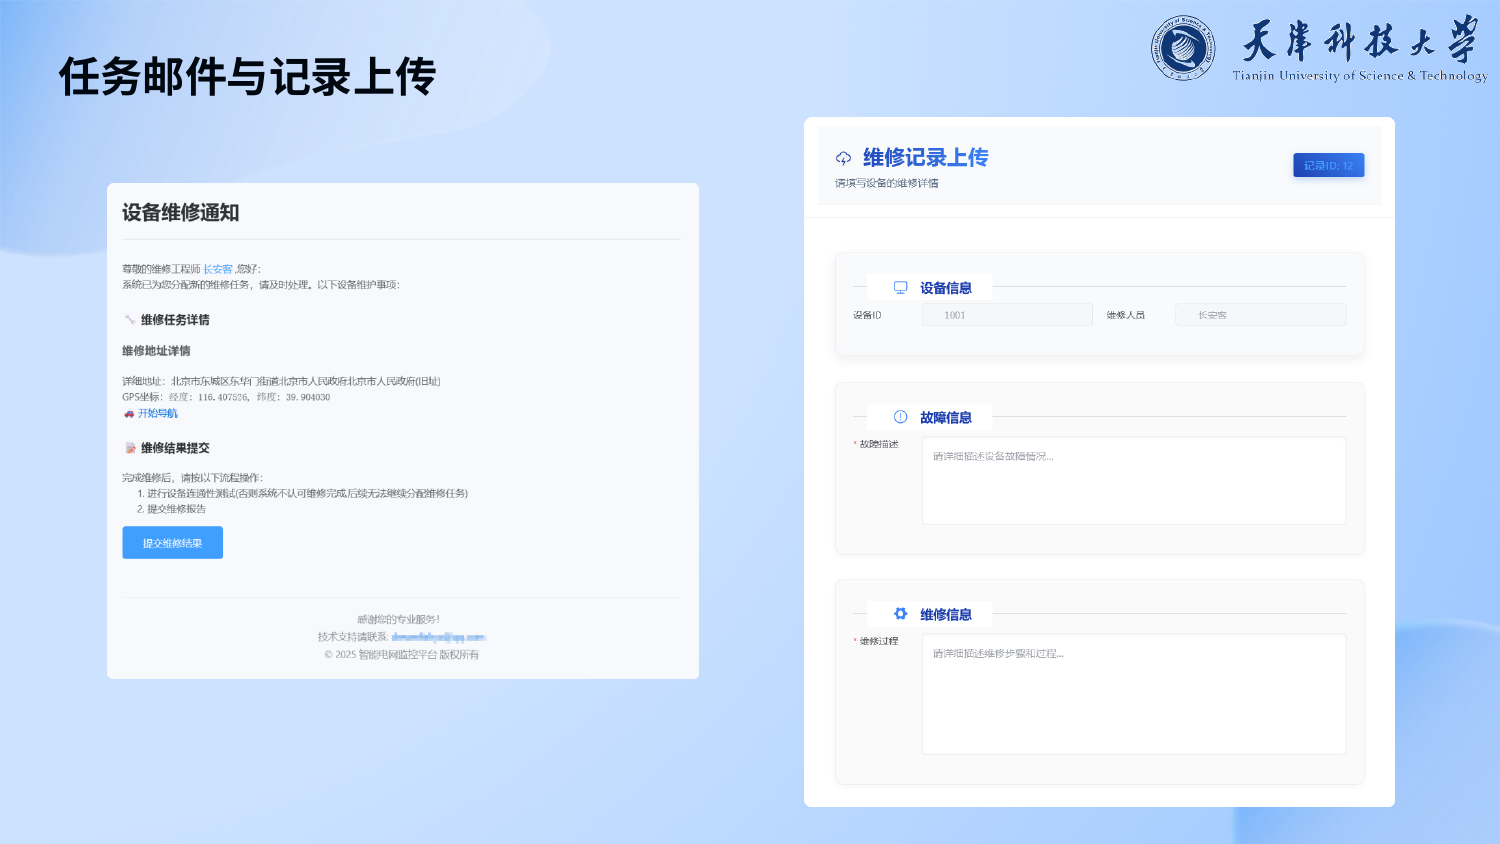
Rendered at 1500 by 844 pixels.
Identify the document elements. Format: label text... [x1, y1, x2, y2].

picture [0, 0, 1500, 844]
text_box 任务邮件与记录上传 [43, 28, 1497, 117]
